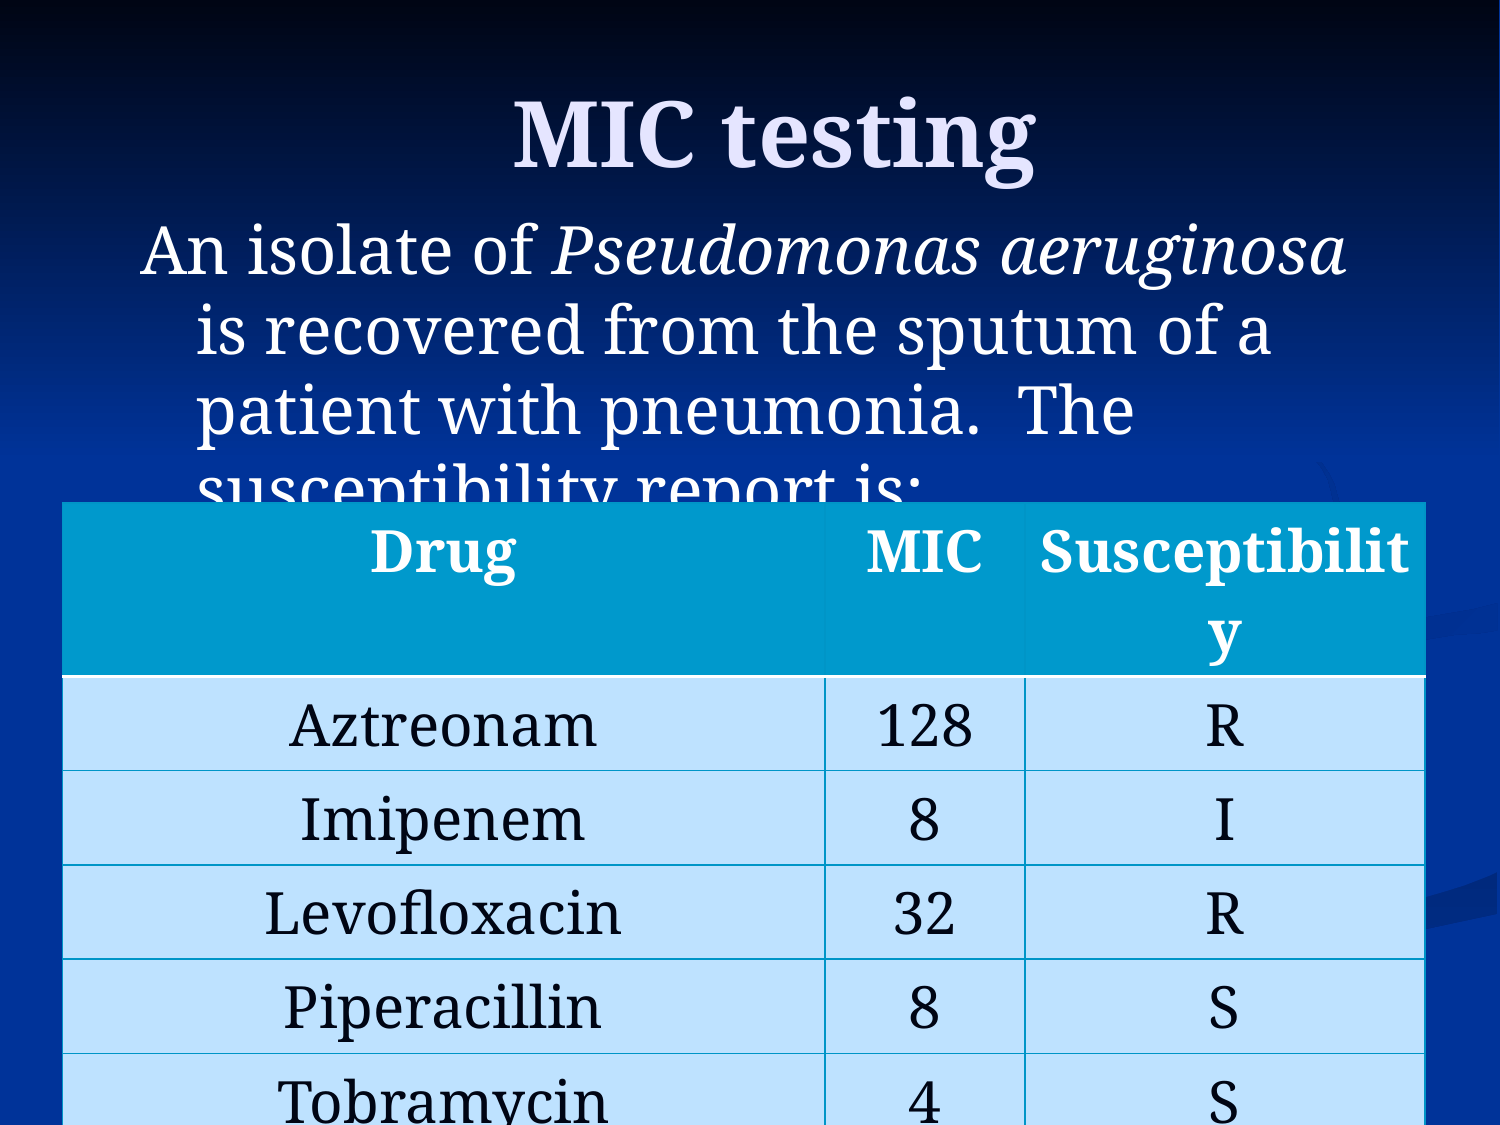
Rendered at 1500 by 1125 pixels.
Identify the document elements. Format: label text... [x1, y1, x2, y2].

list An isolate of Pseudomonas aeruginosa is recovered from the sputum of a patient with pneumonia. The susceptibility report is: [124, 199, 1401, 502]
table_cell Levofloxacin [63, 866, 824, 958]
table_cell Aztreonam [63, 678, 824, 770]
table_cell S [1026, 960, 1424, 1053]
table_cell 8 [826, 960, 1024, 1053]
table_cell R [1026, 678, 1424, 770]
table_cell S [1026, 1054, 1424, 1125]
title MIC testing [137, 37, 1413, 226]
table_cell Piperacillin [63, 960, 824, 1053]
table_cell 32 [826, 866, 1024, 958]
table_cell I [1026, 771, 1424, 864]
table_cell Tobramycin [63, 1054, 824, 1125]
table_cell 4 [826, 1054, 1024, 1125]
table_cell 128 [826, 678, 1024, 770]
table_cell Imipenem [63, 771, 824, 864]
table_cell R [1026, 866, 1424, 958]
table_header MIC [826, 504, 1024, 675]
table_header Drug [63, 504, 824, 675]
table_cell 8 [826, 771, 1024, 864]
table_header Susceptibility [1026, 504, 1424, 675]
